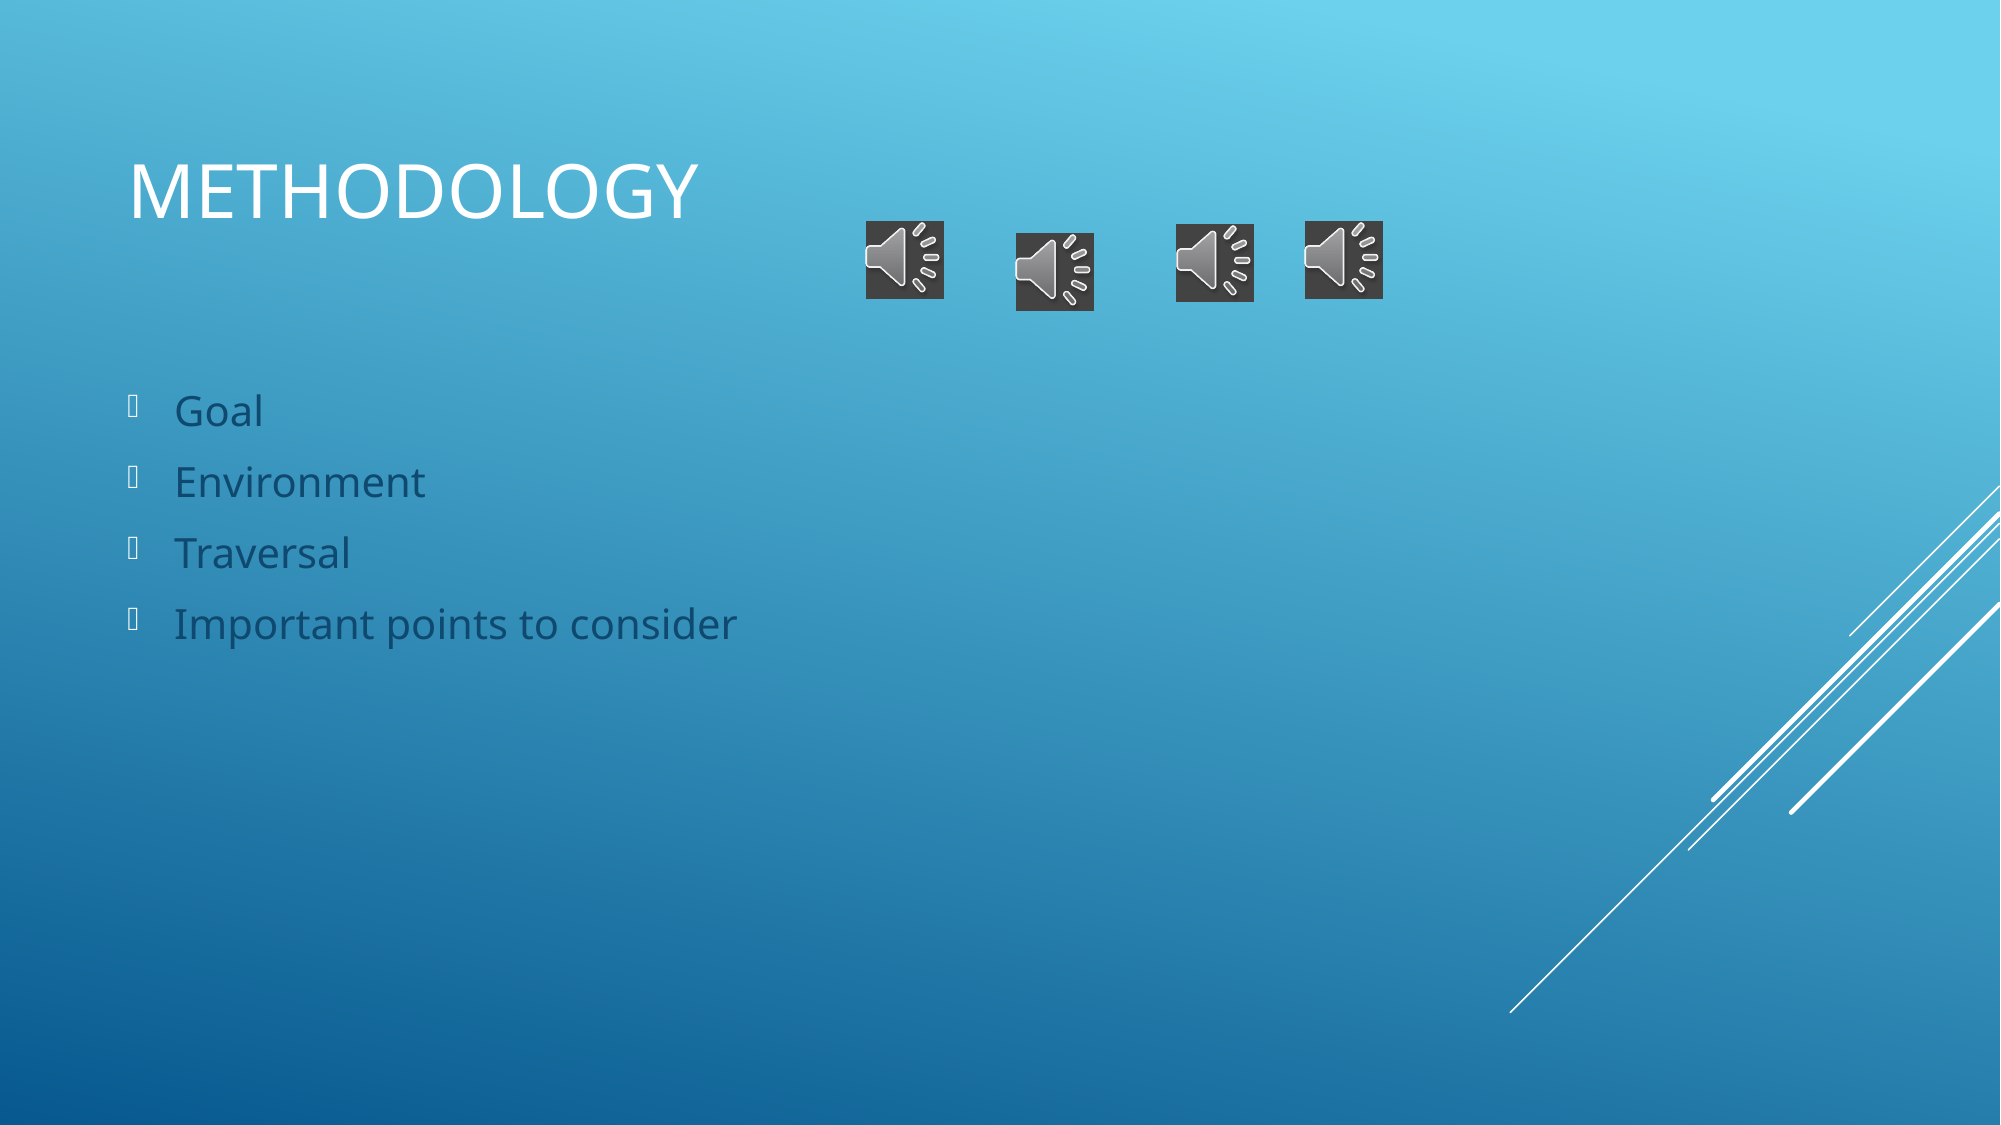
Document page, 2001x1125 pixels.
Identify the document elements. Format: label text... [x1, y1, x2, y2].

picture [1174, 222, 1256, 303]
picture [1303, 219, 1384, 301]
title methodology [112, 64, 1513, 219]
picture [1014, 231, 1096, 313]
picture [864, 219, 946, 301]
list Goal Environment Traversal Important points to consider [112, 219, 1513, 813]
